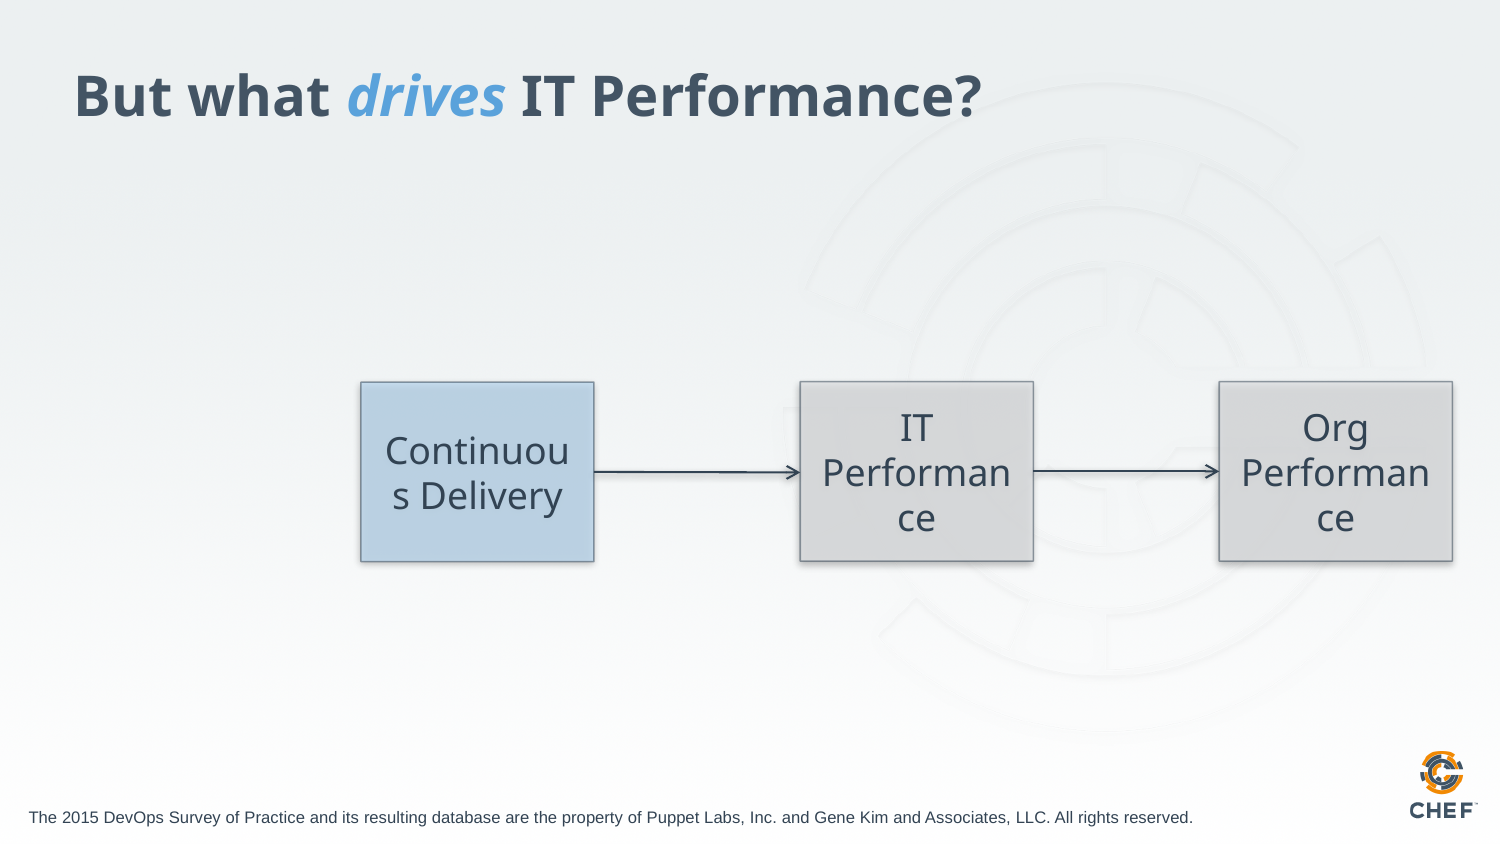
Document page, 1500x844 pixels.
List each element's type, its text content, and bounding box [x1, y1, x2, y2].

title But what drives IT Performance? [62, 56, 1438, 142]
text_box Continuous Delivery [360, 381, 595, 562]
text_box The 2015 DevOps Survey of Practice and its resulting database are the property of Puppet Labs, Inc. and Gene Kim and Associates, LLC. All rights reserved. [17, 799, 1293, 836]
text_box Org Performance [1218, 381, 1453, 562]
picture [0, 0, 1500, 844]
text_box IT Performance [799, 381, 1034, 562]
